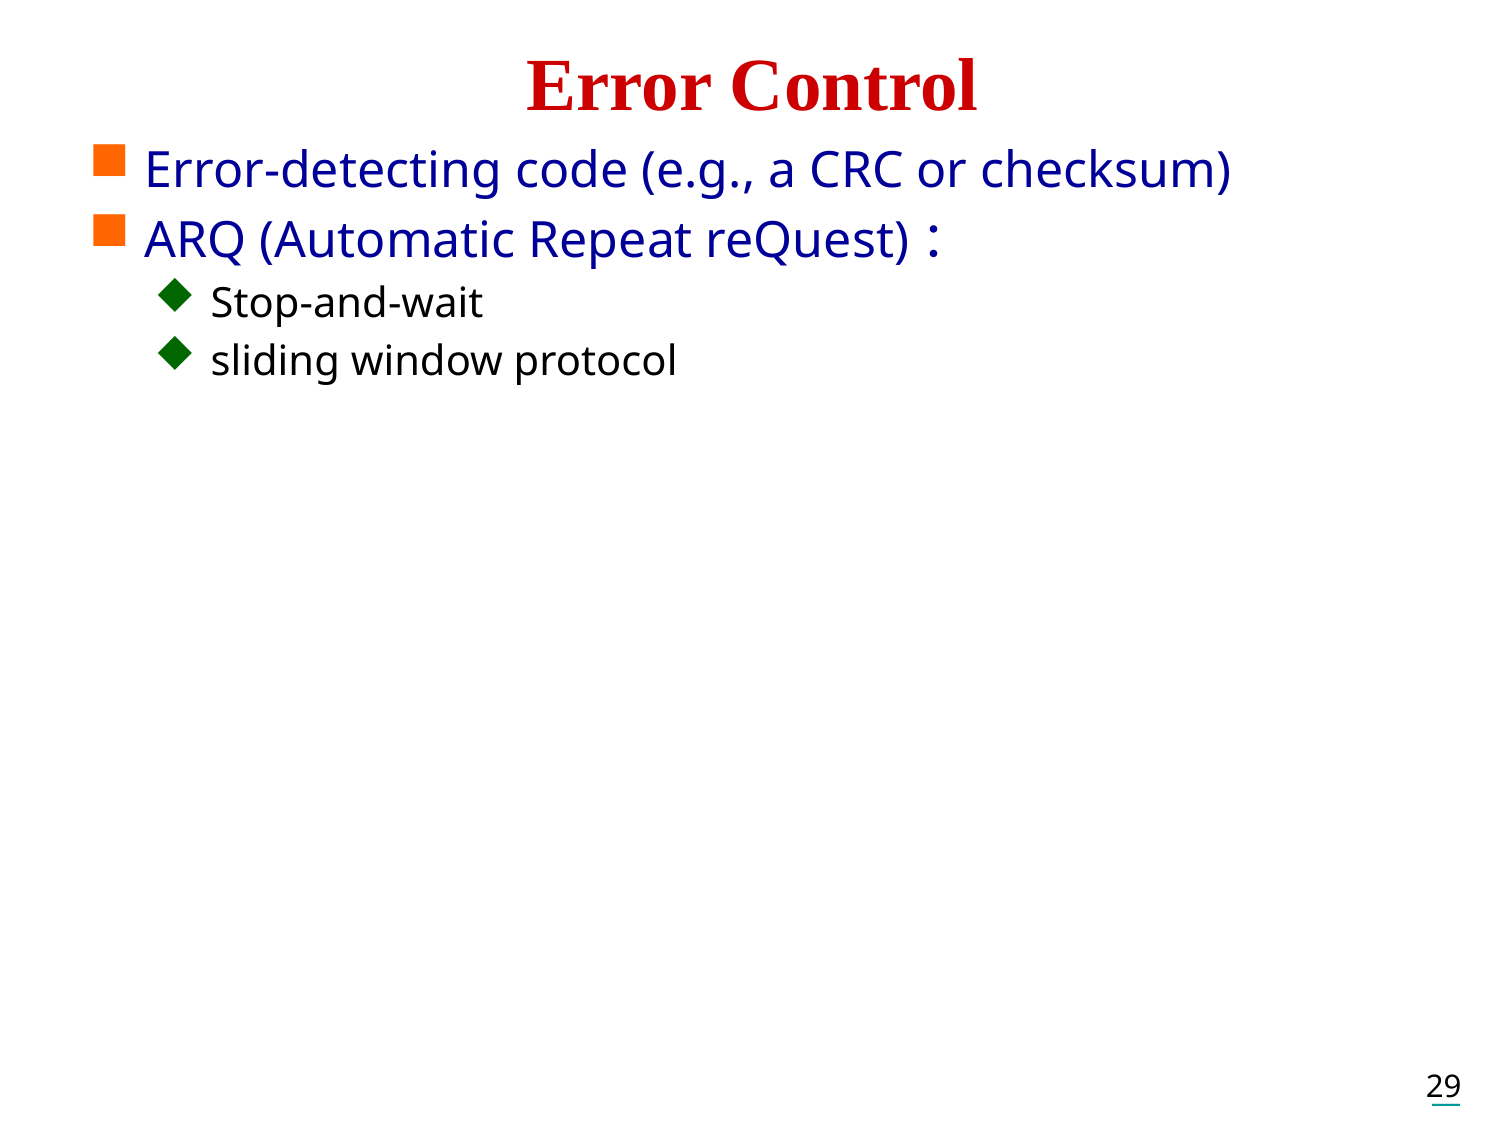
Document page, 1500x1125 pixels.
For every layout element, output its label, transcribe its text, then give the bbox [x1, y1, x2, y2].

list Error-detecting code (e.g., a CRC or checksum) ARQ (Automatic Repeat reQuest)： Stop-and-wait sliding window protocol [73, 129, 1397, 1022]
title Error Control [100, 26, 1405, 135]
